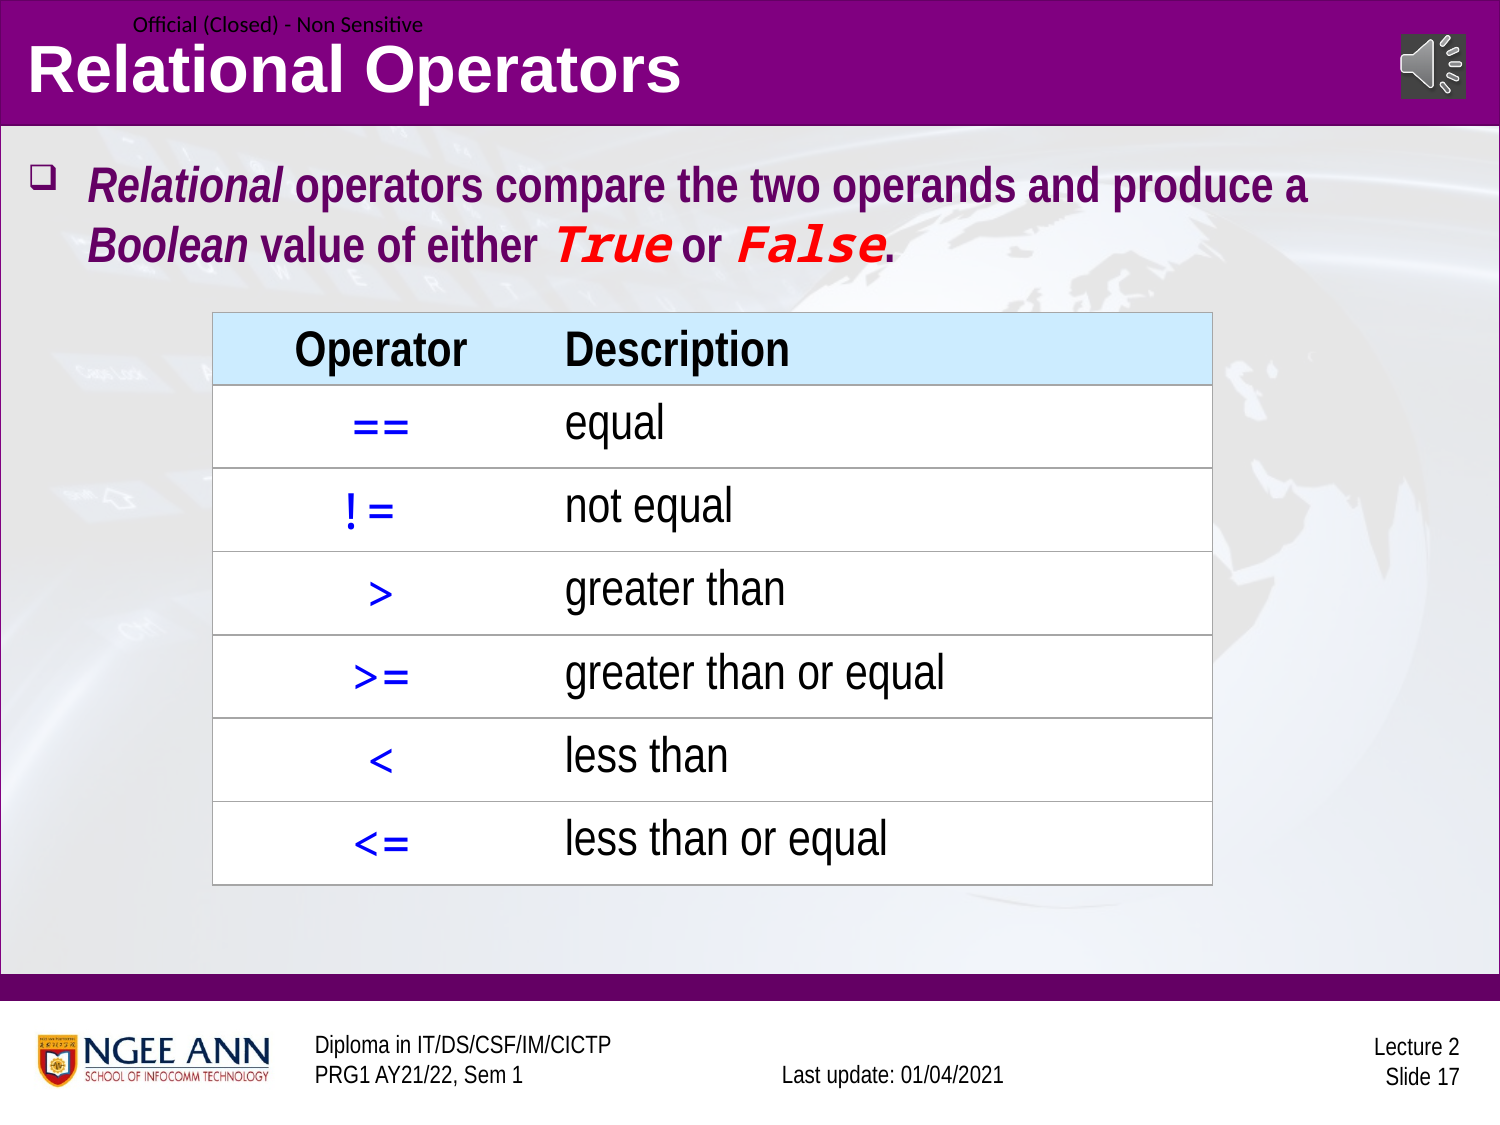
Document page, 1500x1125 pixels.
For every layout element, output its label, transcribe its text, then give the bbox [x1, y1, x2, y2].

table_cell less than [550, 719, 1212, 801]
table_header Operator [213, 313, 550, 384]
picture [12, 1012, 294, 1109]
picture [1399, 32, 1467, 100]
table_cell less than or equal [550, 802, 1212, 884]
table_cell >= [213, 636, 550, 717]
table_cell <= [213, 802, 550, 884]
table_cell greater than or equal [550, 636, 1212, 717]
table_cell equal [550, 386, 1212, 467]
title Relational Operators [12, 19, 1488, 113]
table_cell not equal [550, 469, 1212, 551]
table_cell > [213, 552, 550, 634]
table_cell < [213, 719, 550, 801]
table_cell != [213, 469, 550, 551]
table_cell == [213, 386, 550, 467]
table_header Description [550, 313, 1212, 384]
table_cell greater than [550, 552, 1212, 634]
list Relational operators compare the two operands and produce a Boolean value of either True or False. [12, 144, 1488, 963]
